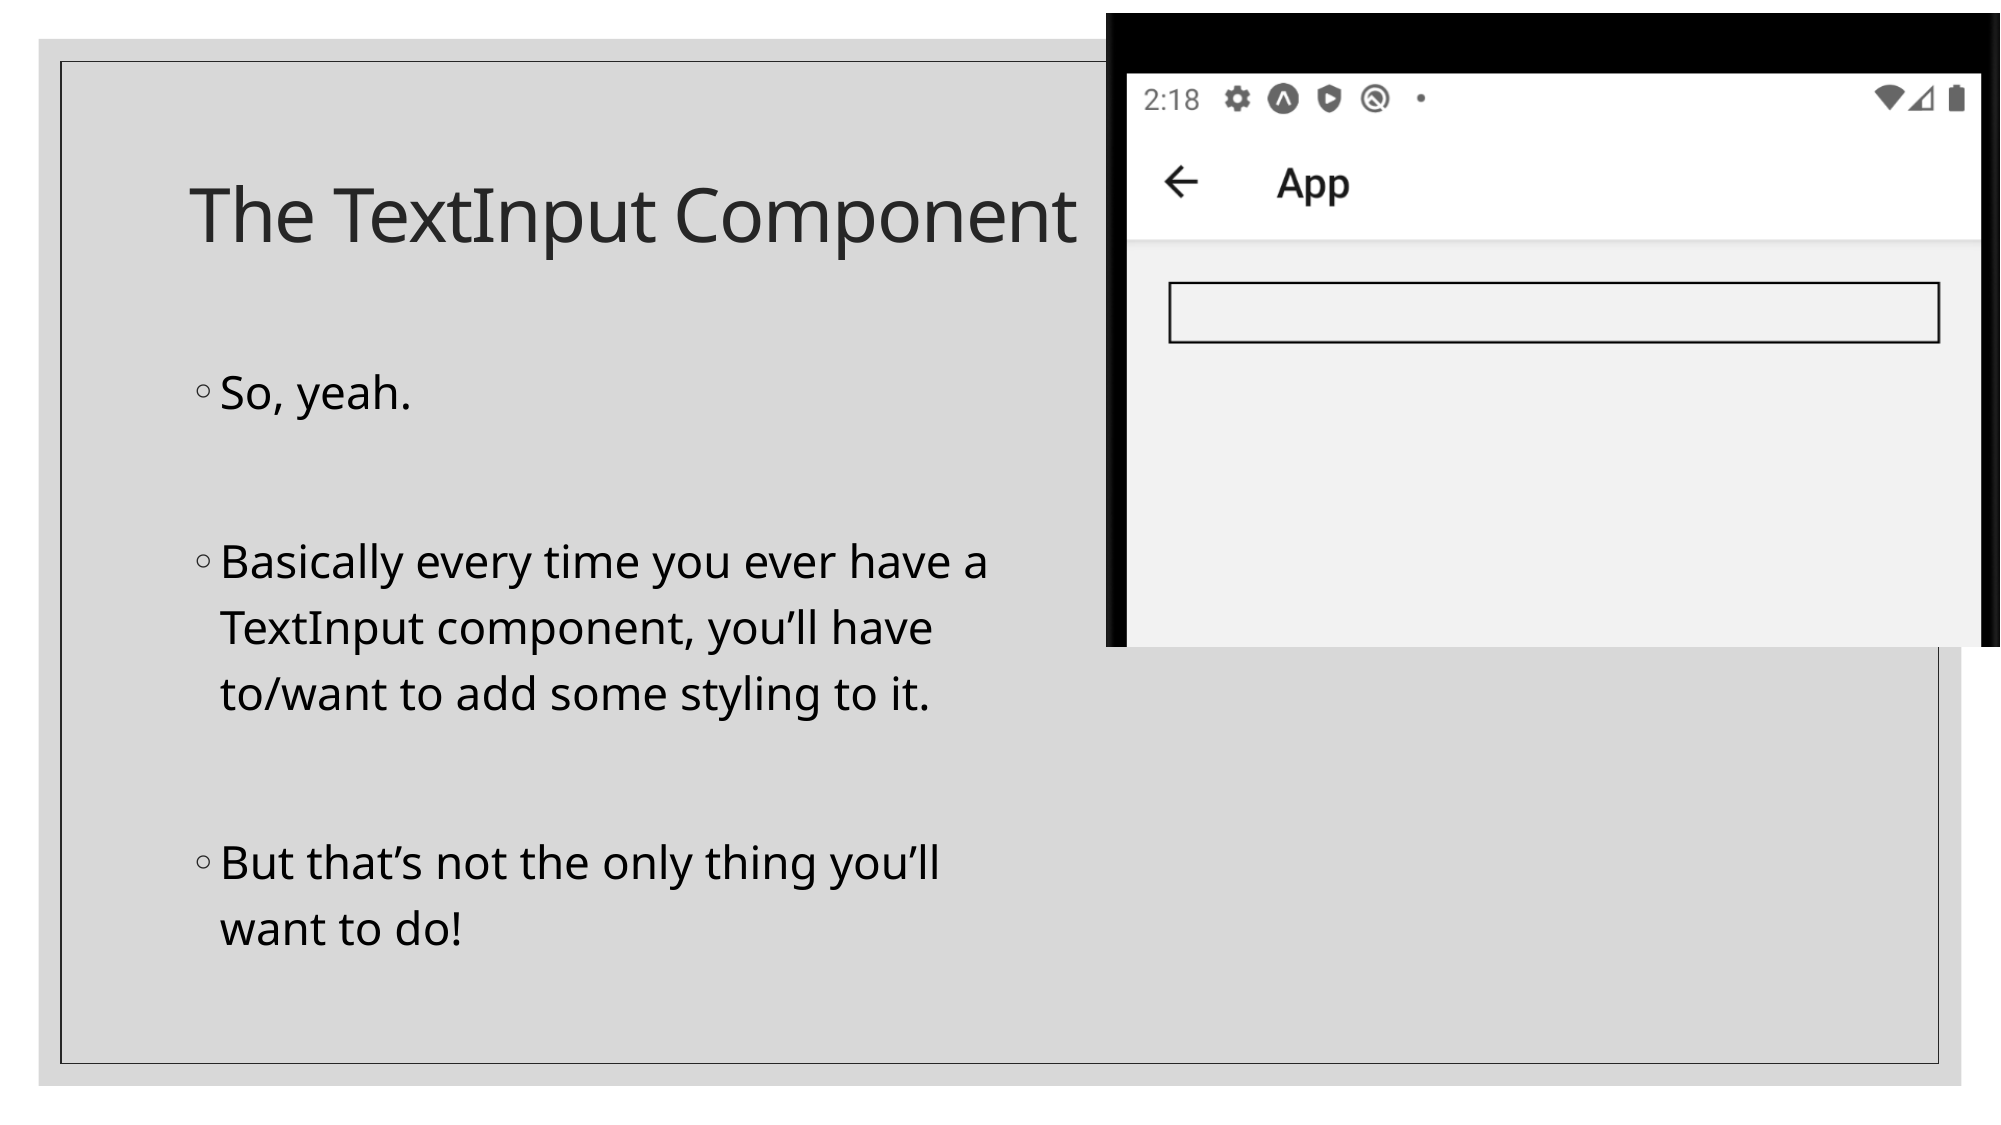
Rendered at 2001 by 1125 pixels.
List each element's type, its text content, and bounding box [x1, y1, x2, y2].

picture [1106, 13, 2000, 647]
list So, yeah. Basically every time you ever have a TextInput component, you’ll have to/want to add some styling to it. But that’s not the only thing you’ll want to do! [174, 345, 1021, 977]
title The TextInput Component [174, 105, 1100, 331]
